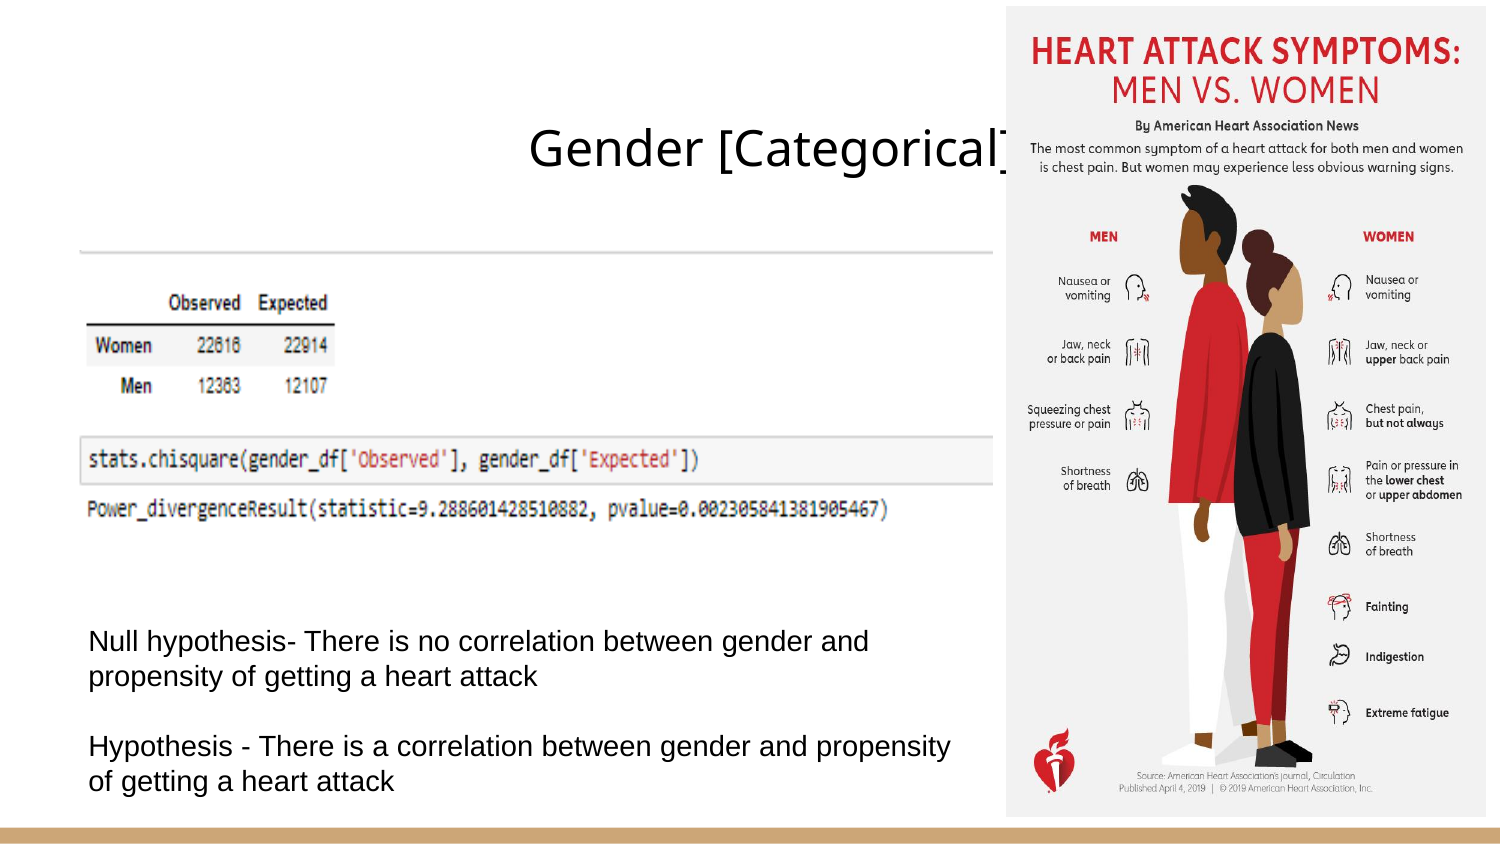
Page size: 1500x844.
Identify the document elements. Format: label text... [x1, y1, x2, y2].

title Gender [Categorical] [73, 55, 1001, 192]
picture [1006, 6, 1487, 817]
picture [73, 249, 993, 525]
text_box Null hypothesis- There is no correlation between gender and propensity of getting a heart attack Hypothesis - There is a correlation between gender and propensity of getting a heart attack [73, 607, 993, 768]
